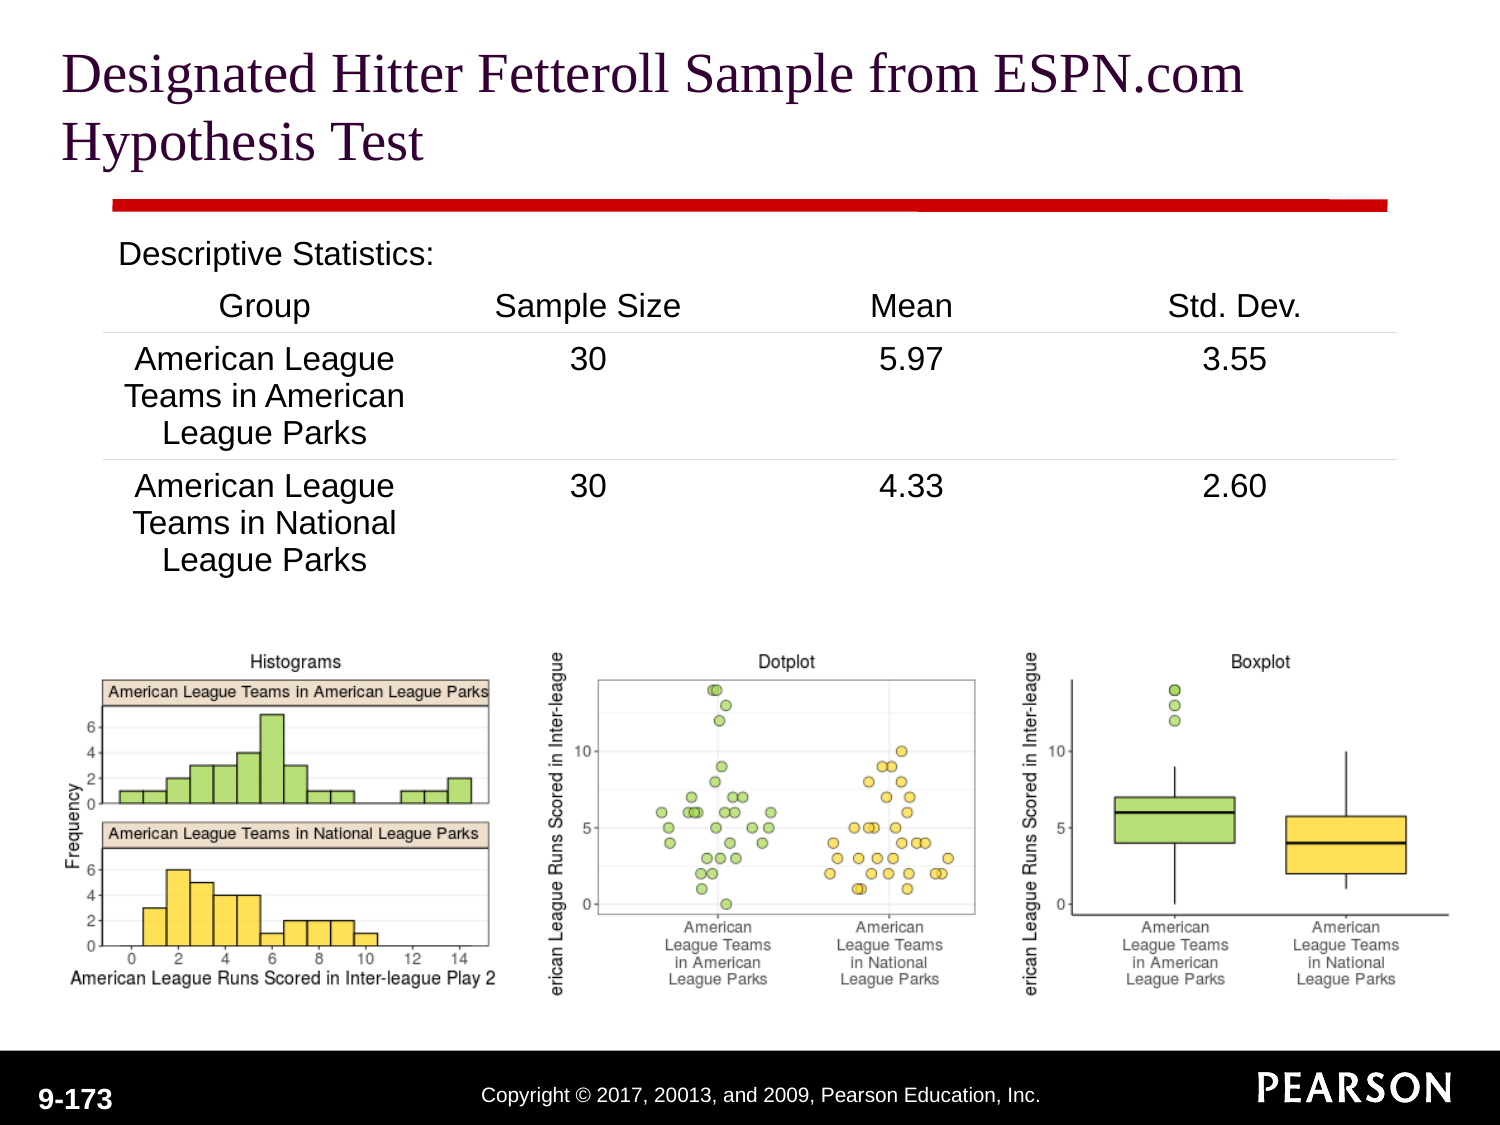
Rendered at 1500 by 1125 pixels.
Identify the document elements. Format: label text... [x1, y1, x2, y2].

table_cell 30 [426, 333, 750, 459]
table_cell American League Teams in American League Parks [103, 333, 426, 459]
picture [545, 648, 983, 997]
table_cell 30 [426, 460, 750, 586]
table_cell American League Teams in National League Parks [103, 460, 426, 586]
table_cell Group [103, 280, 426, 332]
picture [58, 648, 496, 997]
table_cell 4.33 [750, 460, 1073, 586]
table_cell Std. Dev. [1073, 280, 1397, 332]
table_cell Mean [750, 280, 1073, 332]
table_cell Sample Size [426, 280, 750, 332]
table_cell 5.97 [750, 333, 1073, 459]
table_header Descriptive Statistics: [103, 228, 1397, 280]
table_cell 2.60 [1073, 460, 1397, 586]
table_cell 3.55 [1073, 333, 1397, 459]
title Designated Hitter Fetteroll Sample from ESPN.com Hypothesis Test [61, 26, 1456, 180]
picture [1019, 648, 1457, 997]
